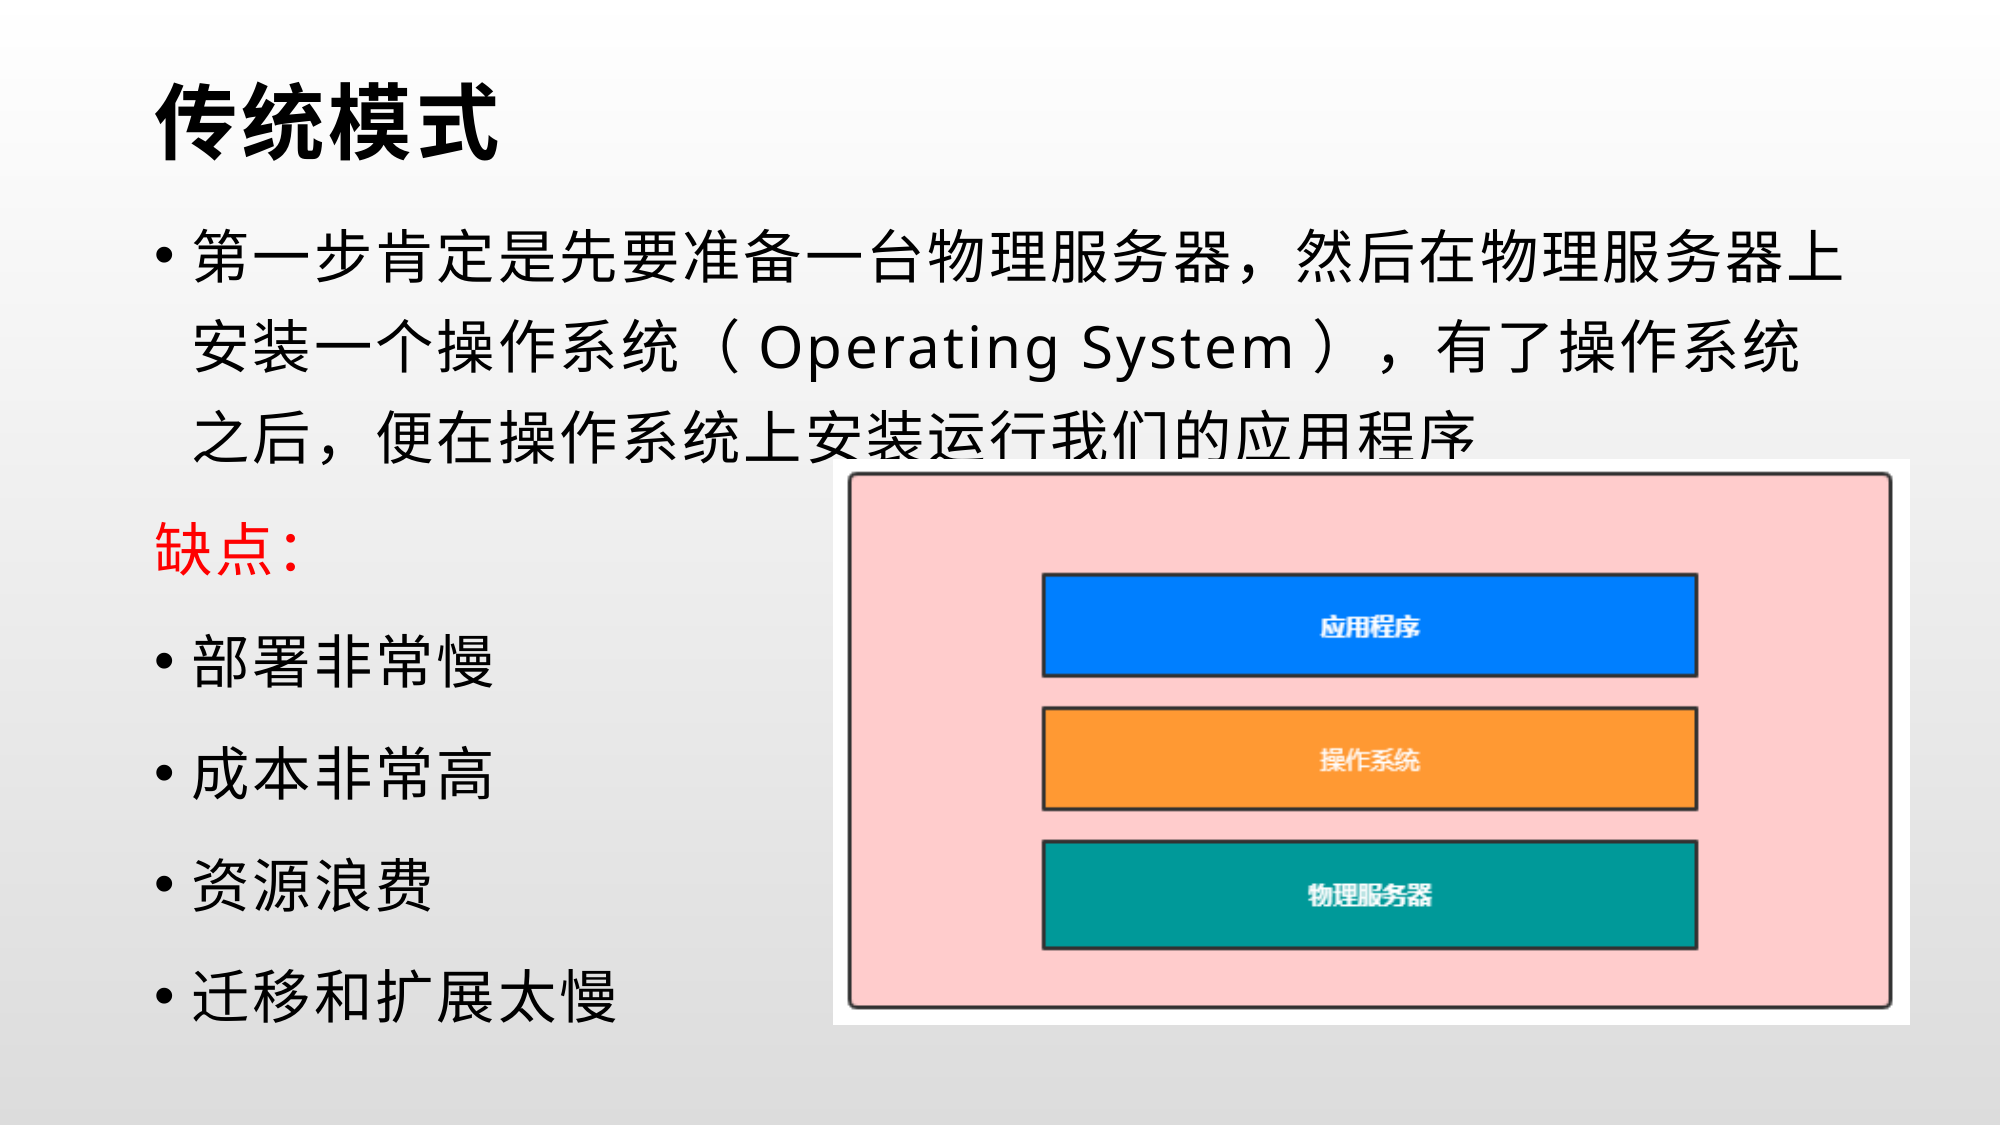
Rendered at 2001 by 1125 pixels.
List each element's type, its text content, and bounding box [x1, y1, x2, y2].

picture [832, 459, 1910, 1025]
title 传统模式 [137, 59, 1863, 181]
list 第一步肯定是先要准备一台物理服务器，然后在物理服务器上安装一个操作系统（Operating System），有了操作系统之后，便在操作系统上安装运行我们的应用程序 缺点： 部署非常慢 成本非常高 资源浪费 迁移和扩展太慢 [137, 198, 1863, 974]
